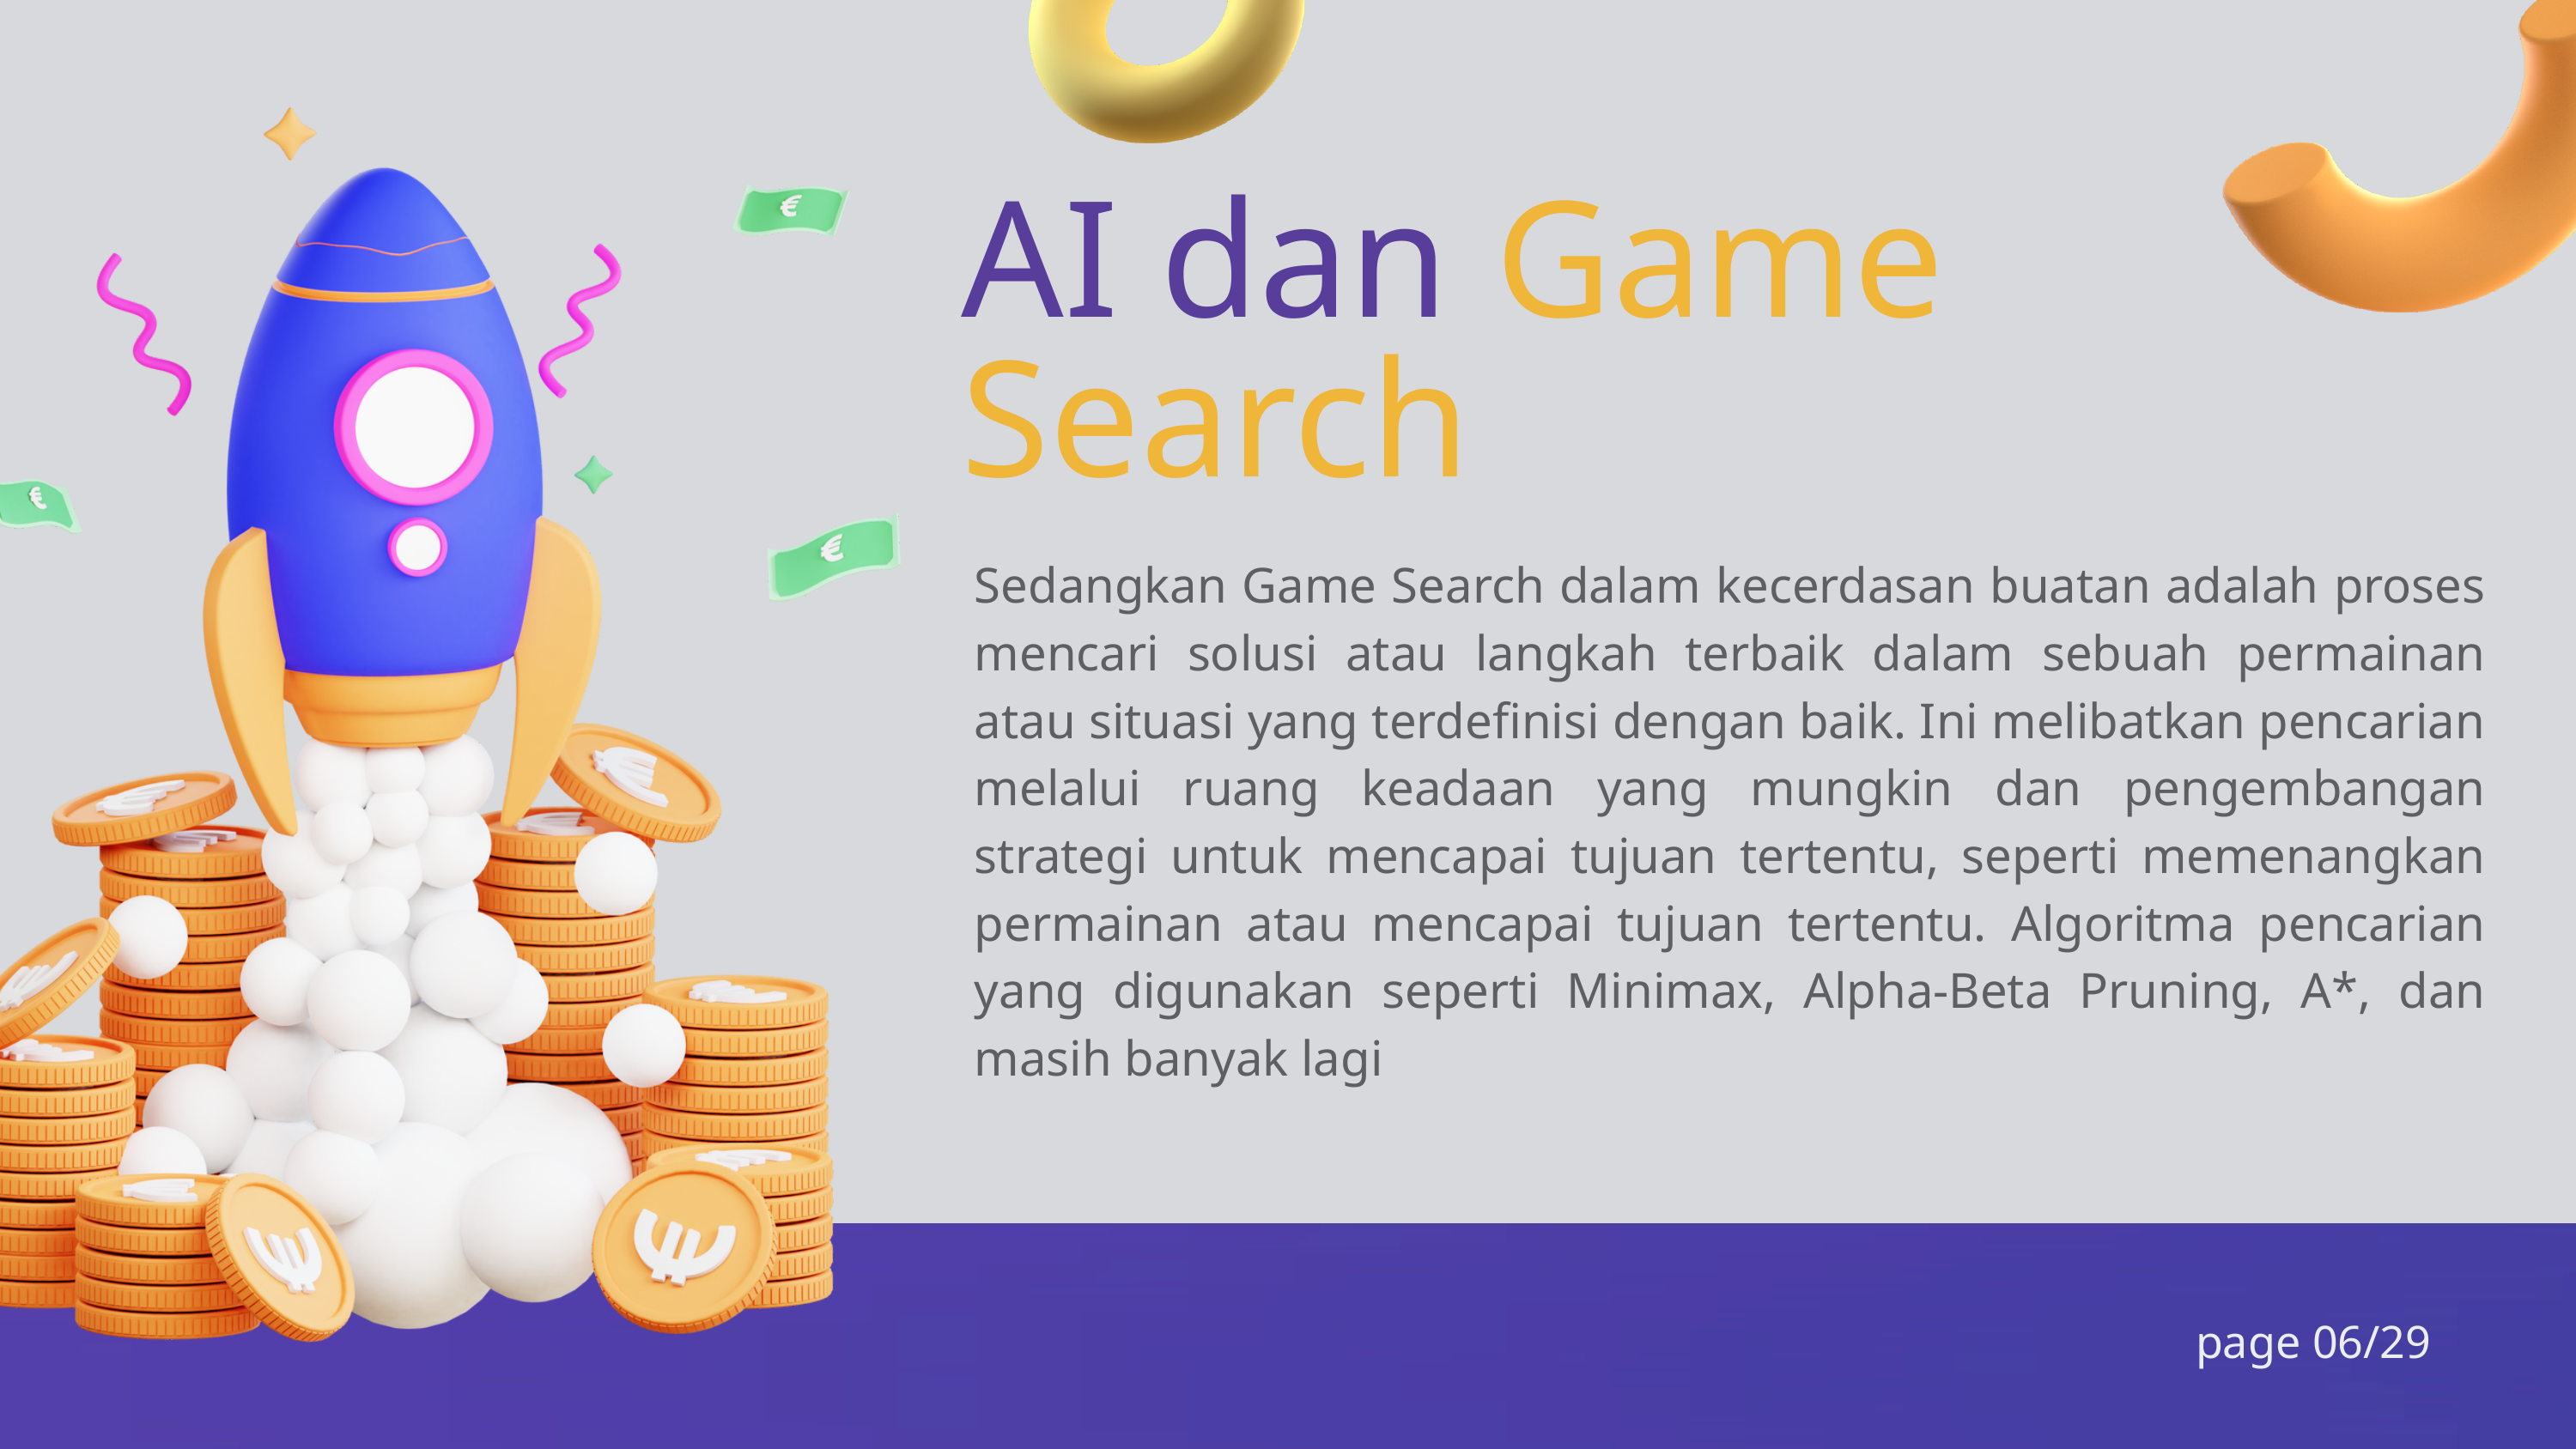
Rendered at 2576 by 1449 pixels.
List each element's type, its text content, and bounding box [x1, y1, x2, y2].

text_box [0, 106, 901, 1343]
text_box [2222, 0, 2576, 179]
text_box [1028, 0, 1305, 143]
text_box [0, 1223, 2576, 1449]
text_box page 06/29 [1897, 1304, 2432, 1367]
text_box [961, 179, 2576, 532]
text_box Sedangkan Game Search dalam kecerdasan buatan adalah proses mencari solusi atau langkah terbaik dalam sebuah permainan atau situasi yang terdefinisi dengan baik. Ini melibatkan pencarian melalui ruang keadaan yang mungkin dan pengembangan strategi untuk mencapai tujuan tertentu, seperti memenangkan permainan atau mencapai tujuan tertentu. Algoritma pencarian yang digunakan seperti Minimax, Alpha-Beta Pruning, A*, dan masih banyak lagi [974, 544, 2486, 1086]
